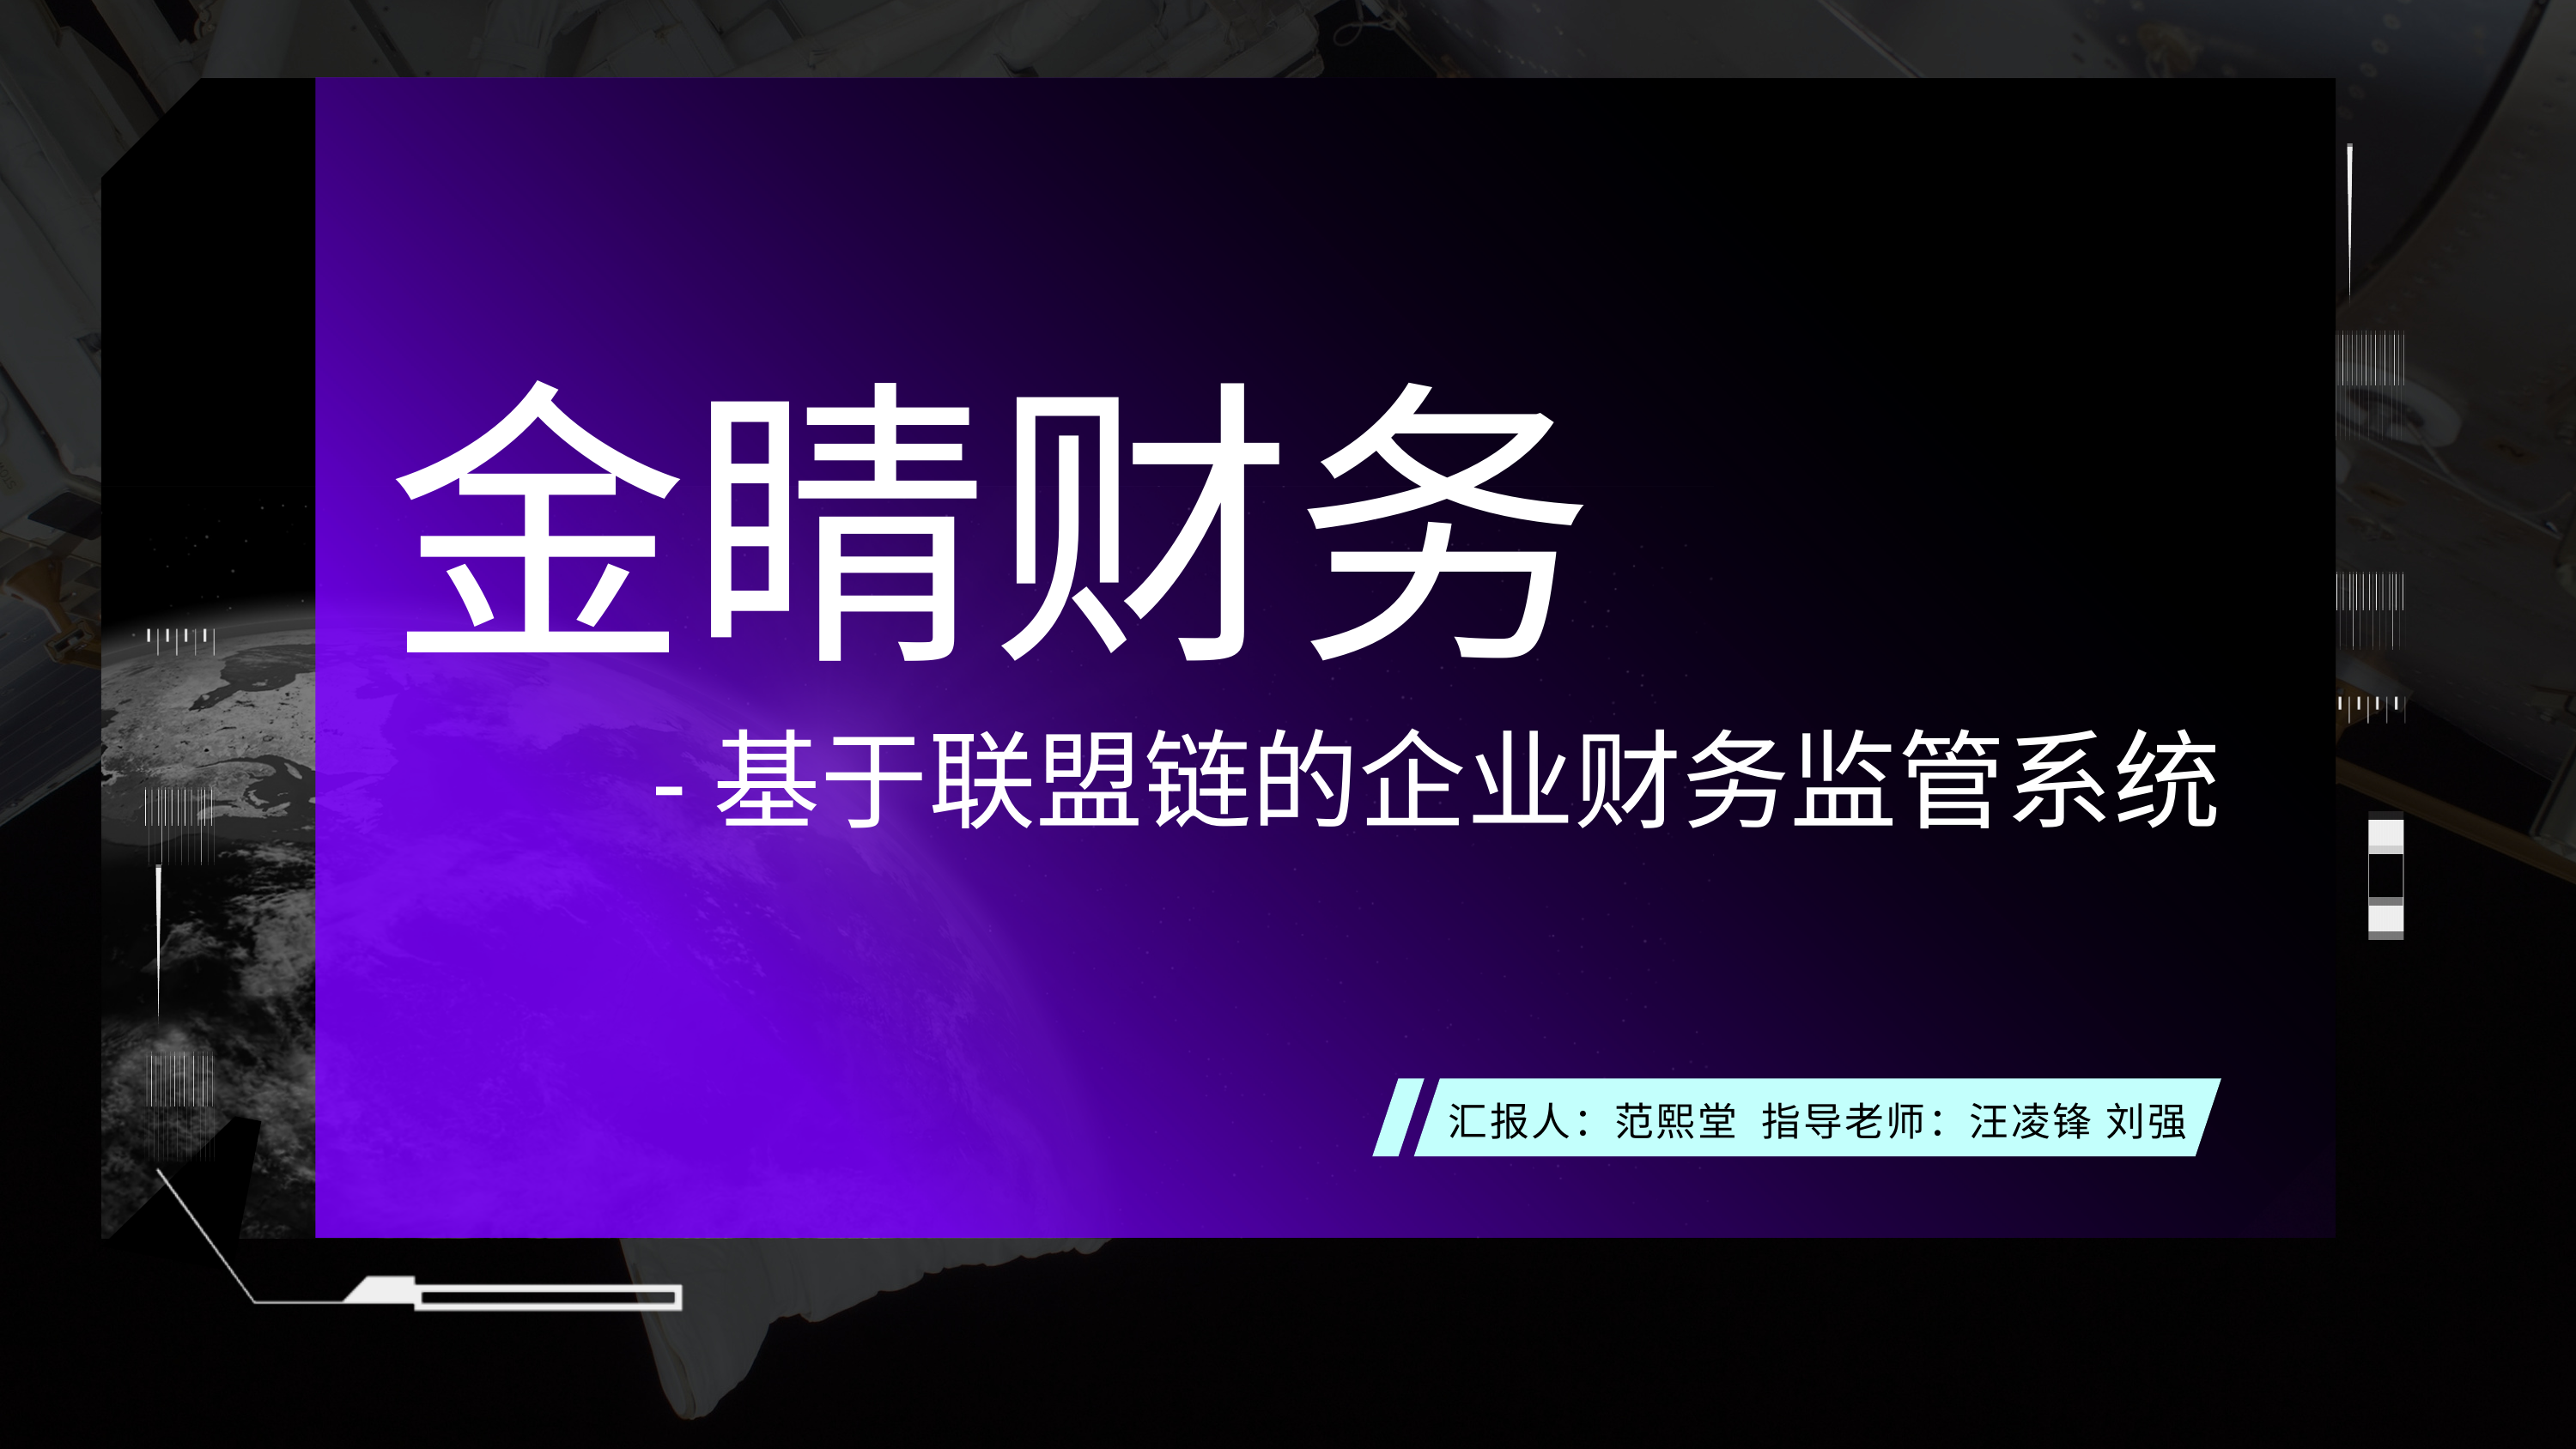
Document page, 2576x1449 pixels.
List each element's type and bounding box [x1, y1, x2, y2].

text_box [0, 0, 2576, 1449]
text_box [386, 309, 2222, 834]
text_box [1371, 1078, 2222, 1157]
text_box [2335, 142, 2406, 949]
text_box [75, 77, 2336, 1272]
text_box [144, 1280, 700, 1314]
